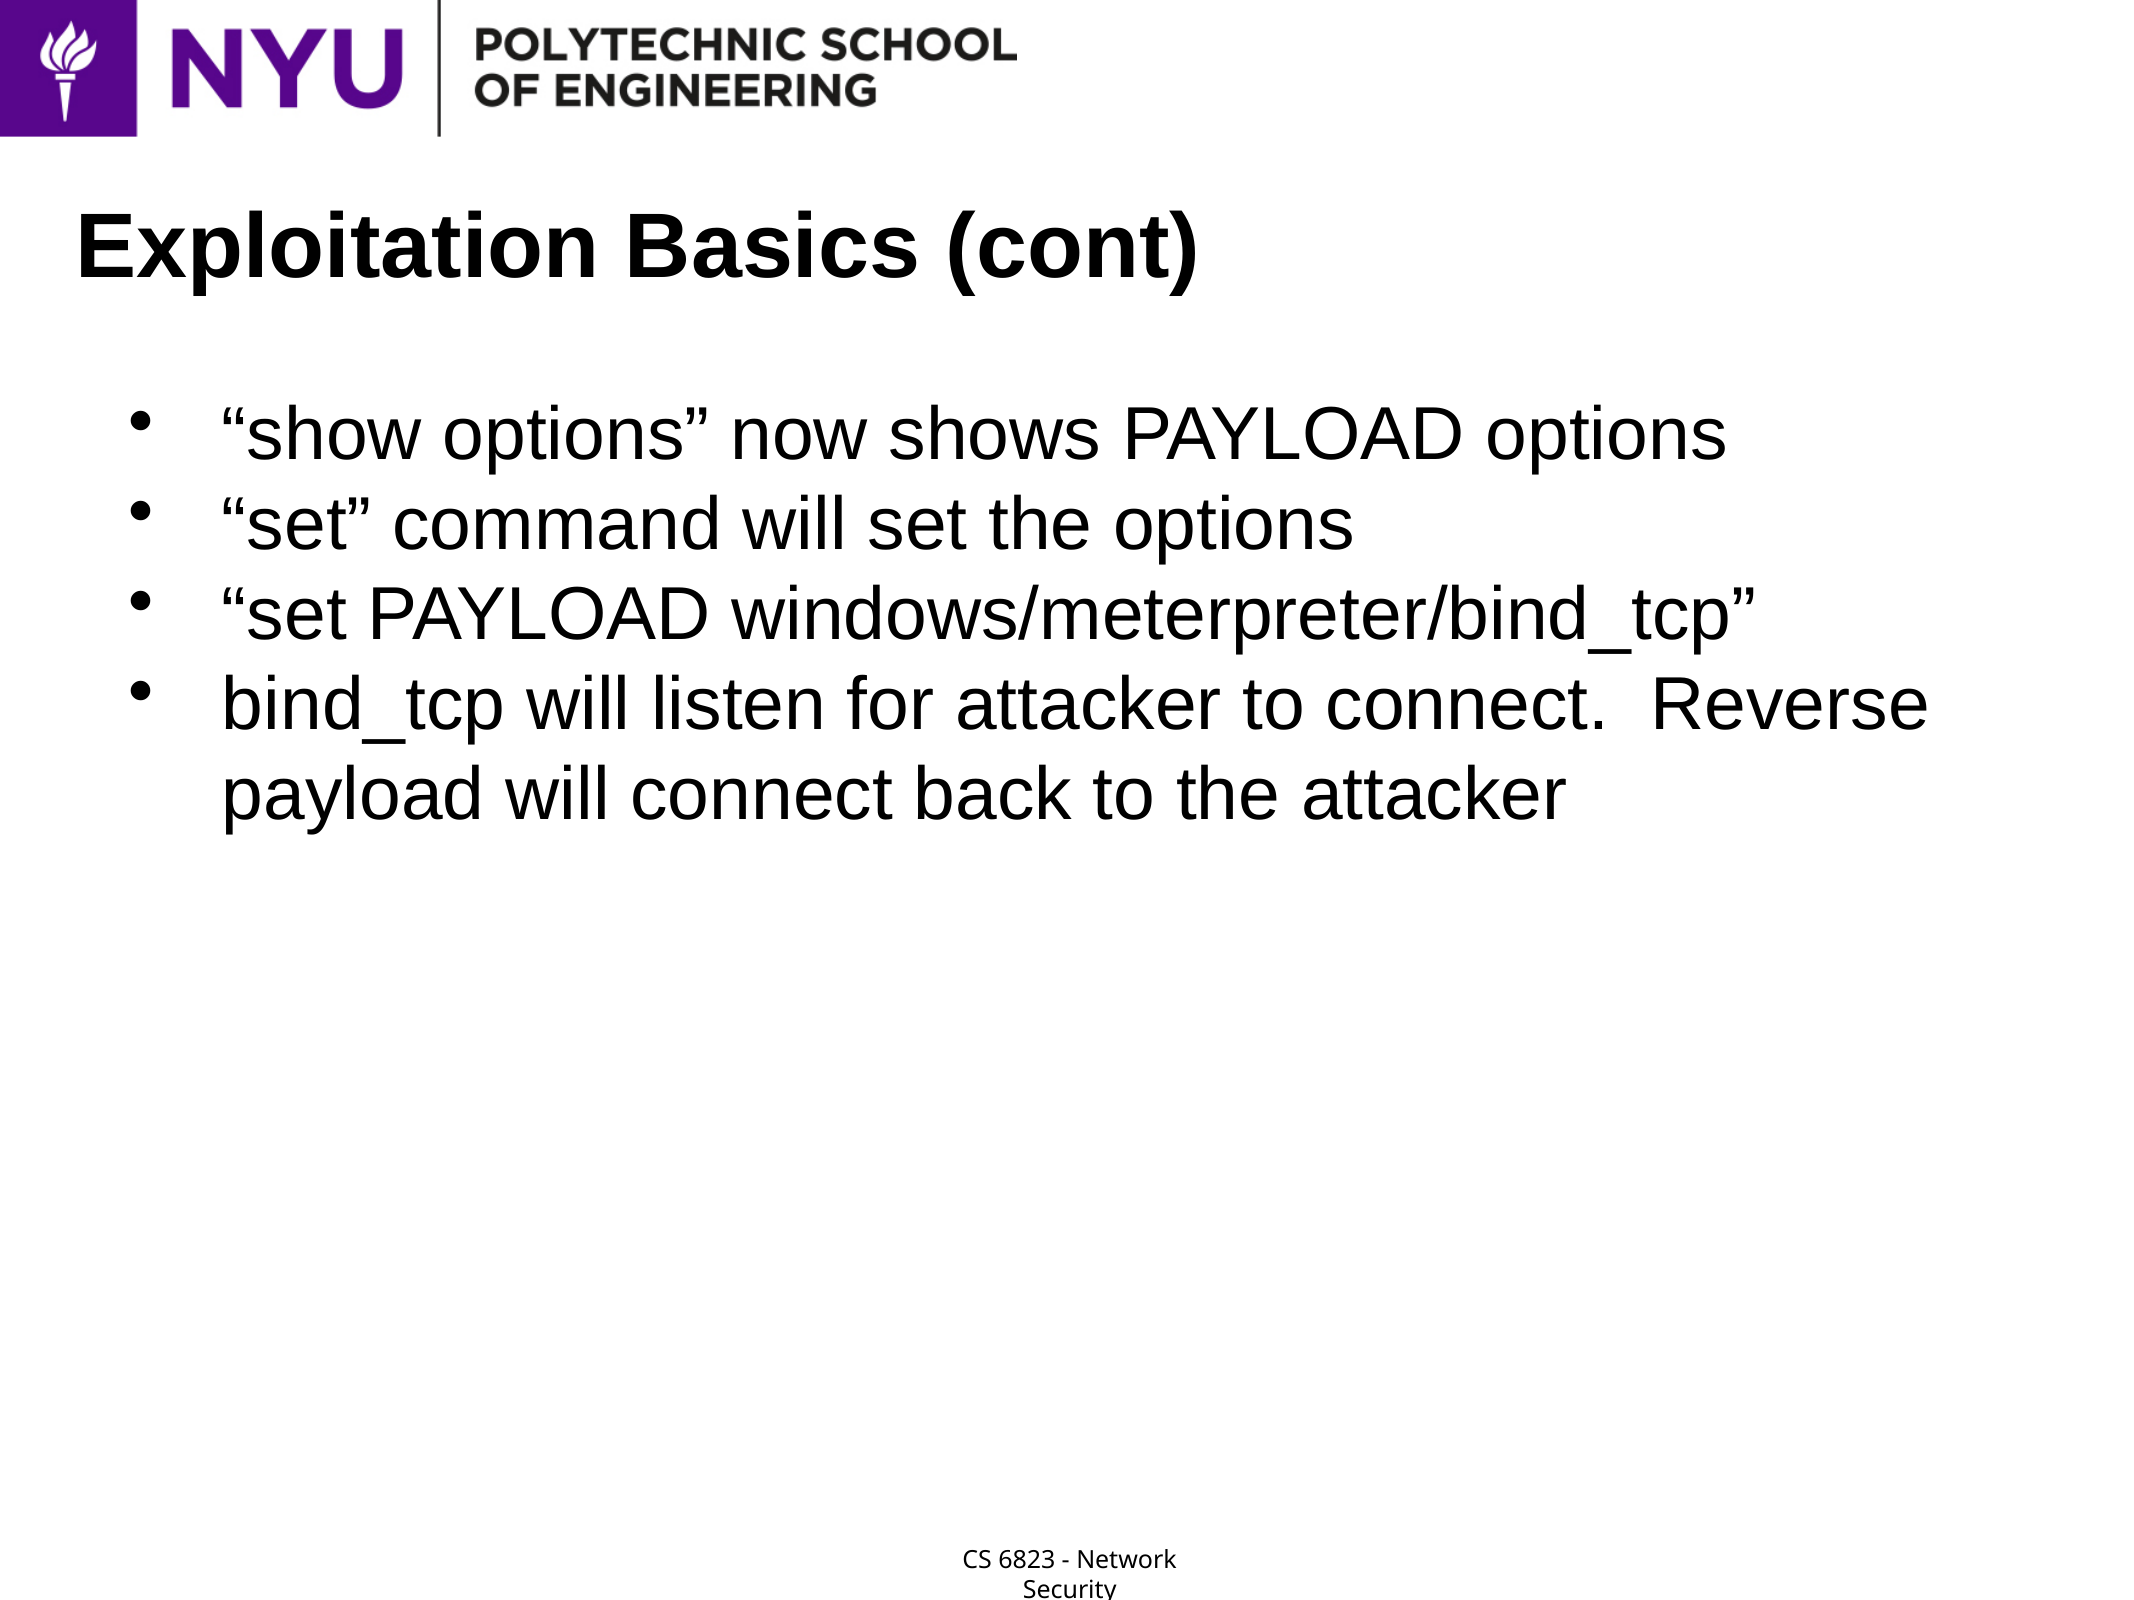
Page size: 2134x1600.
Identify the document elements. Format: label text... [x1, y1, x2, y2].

picture [0, 0, 1017, 138]
list “show options” now shows PAYLOAD options “set” command will set the options “set PAYLOAD windows/meterpreter/bind_tcp” bind_tcp will listen for attacker to connect. Reverse payload will connect back to the attacker [106, 373, 2027, 1430]
title Exploitation Basics (cont) [54, 174, 2057, 301]
